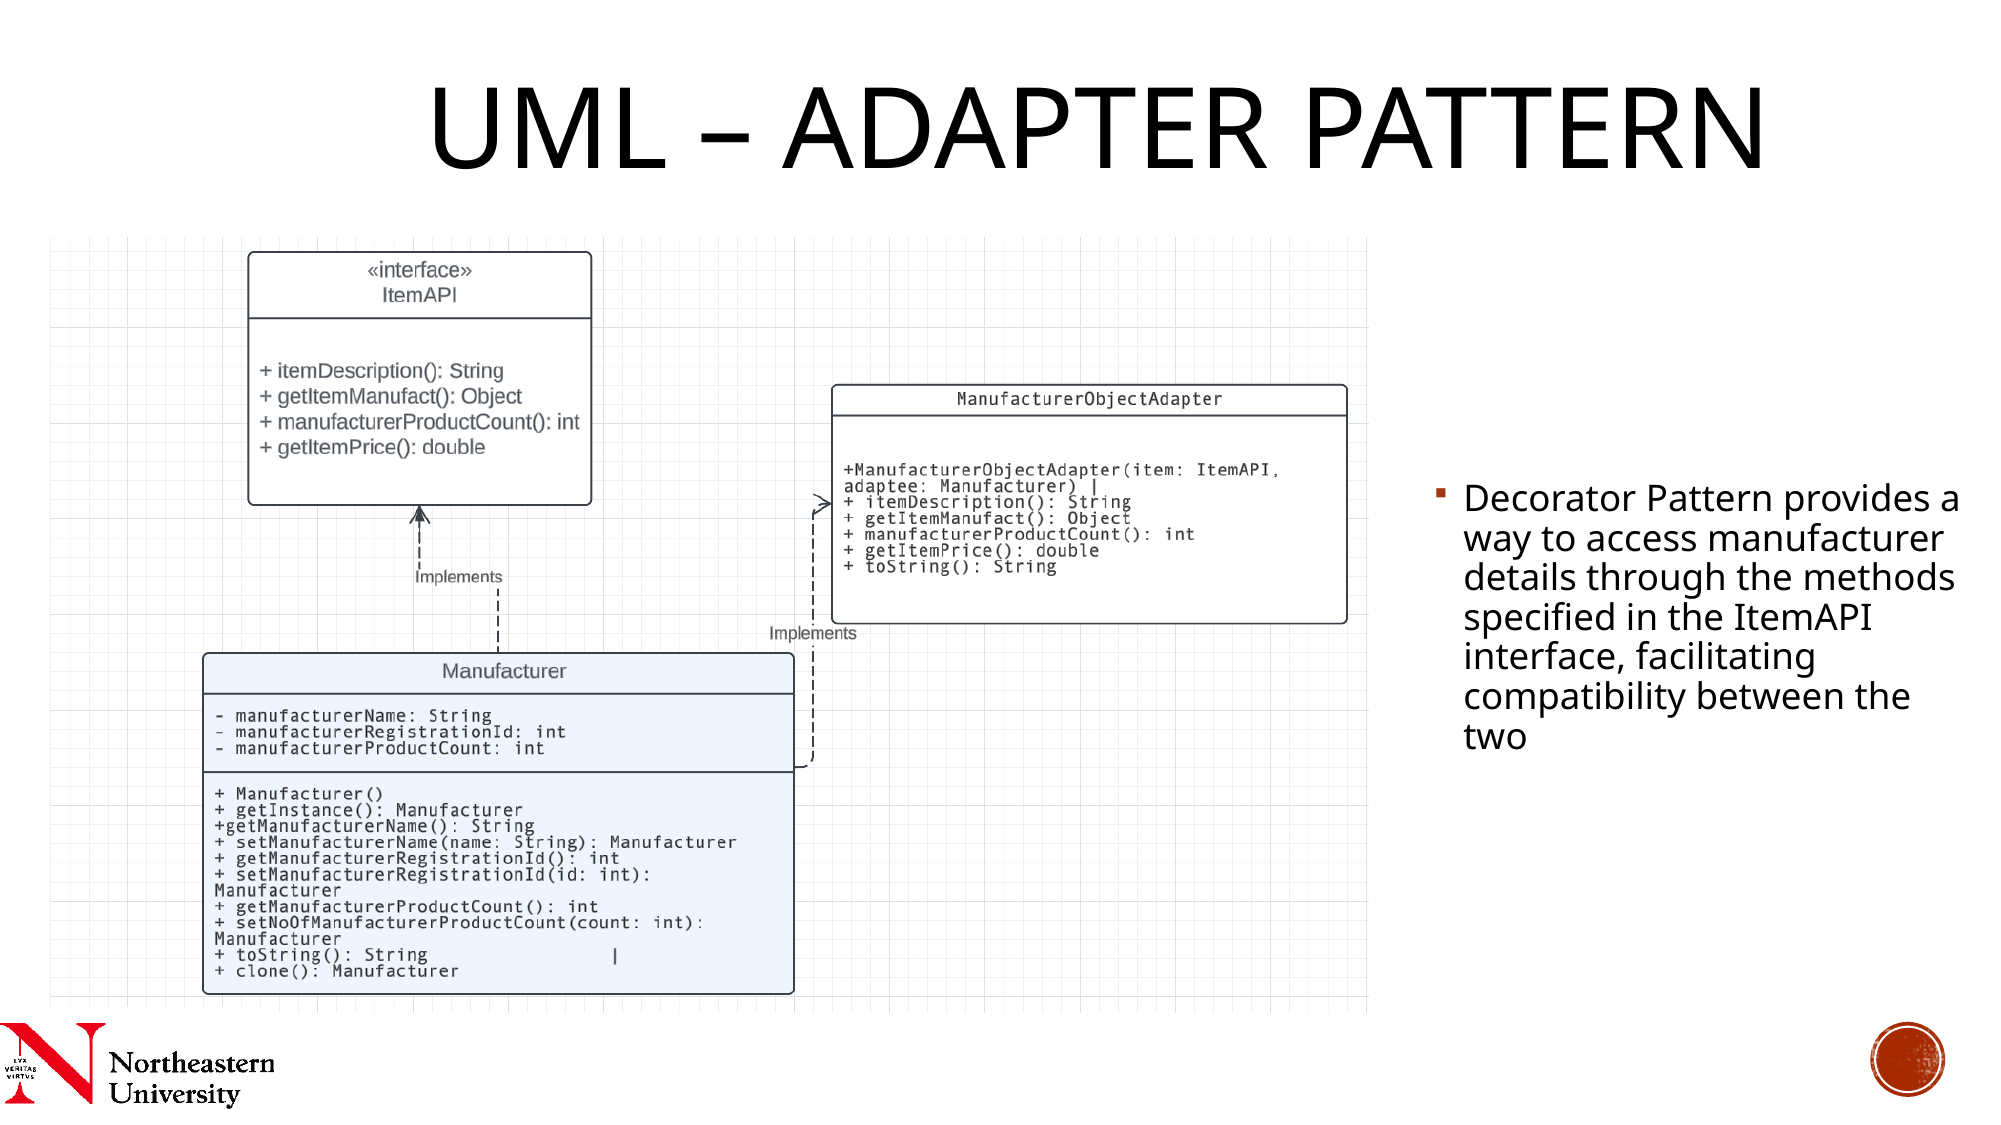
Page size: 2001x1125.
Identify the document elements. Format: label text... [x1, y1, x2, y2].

title UML – ADAPTER Pattern [273, 0, 1924, 264]
picture [0, 237, 1369, 1125]
list Decorator Pattern provides a way to access manufacturer details through the methods specified in the ItemAPI interface, facilitating compatibility between the two [1418, 472, 1977, 805]
